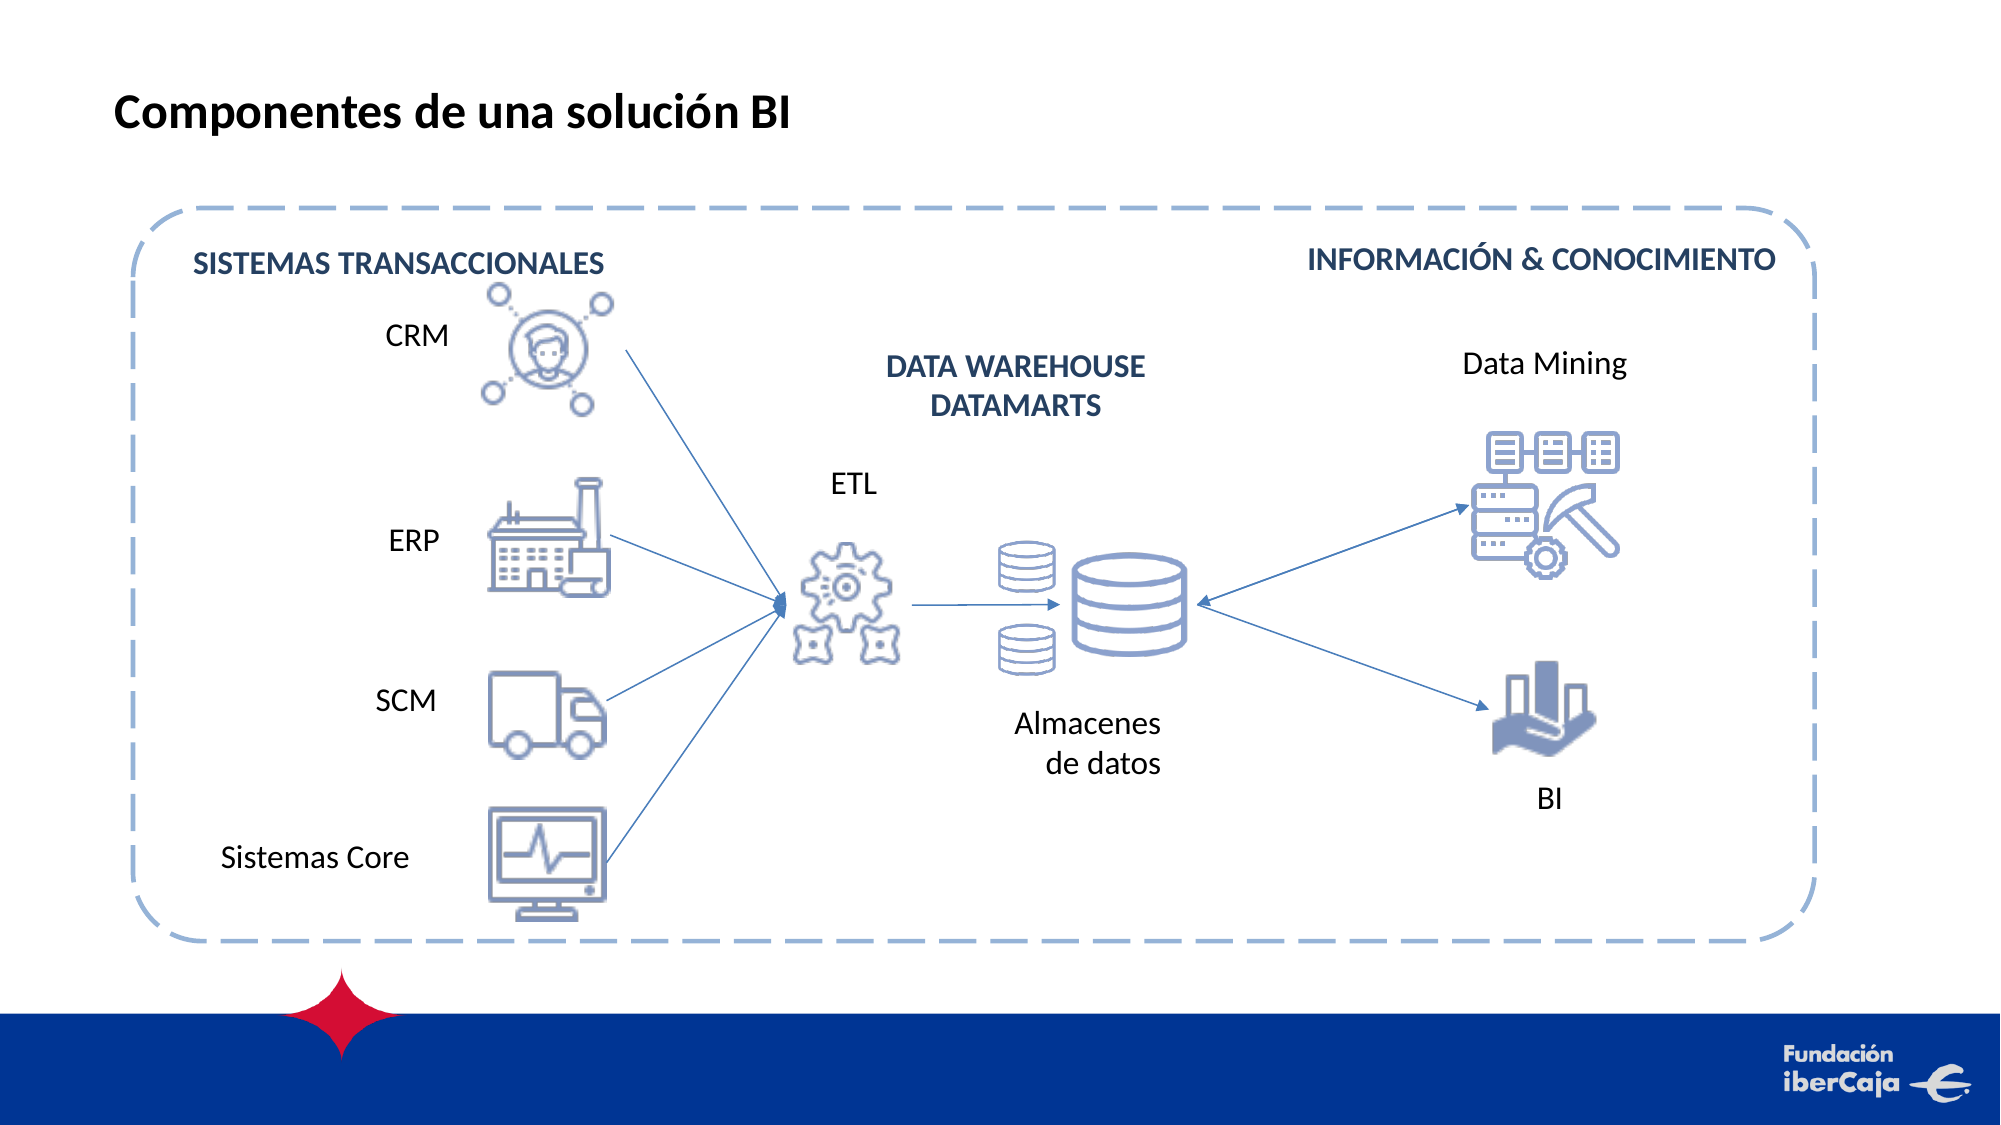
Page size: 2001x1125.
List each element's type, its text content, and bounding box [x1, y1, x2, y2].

picture [275, 965, 408, 1065]
title Componentes de una solución BI [99, 45, 1900, 173]
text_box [132, 207, 1815, 942]
